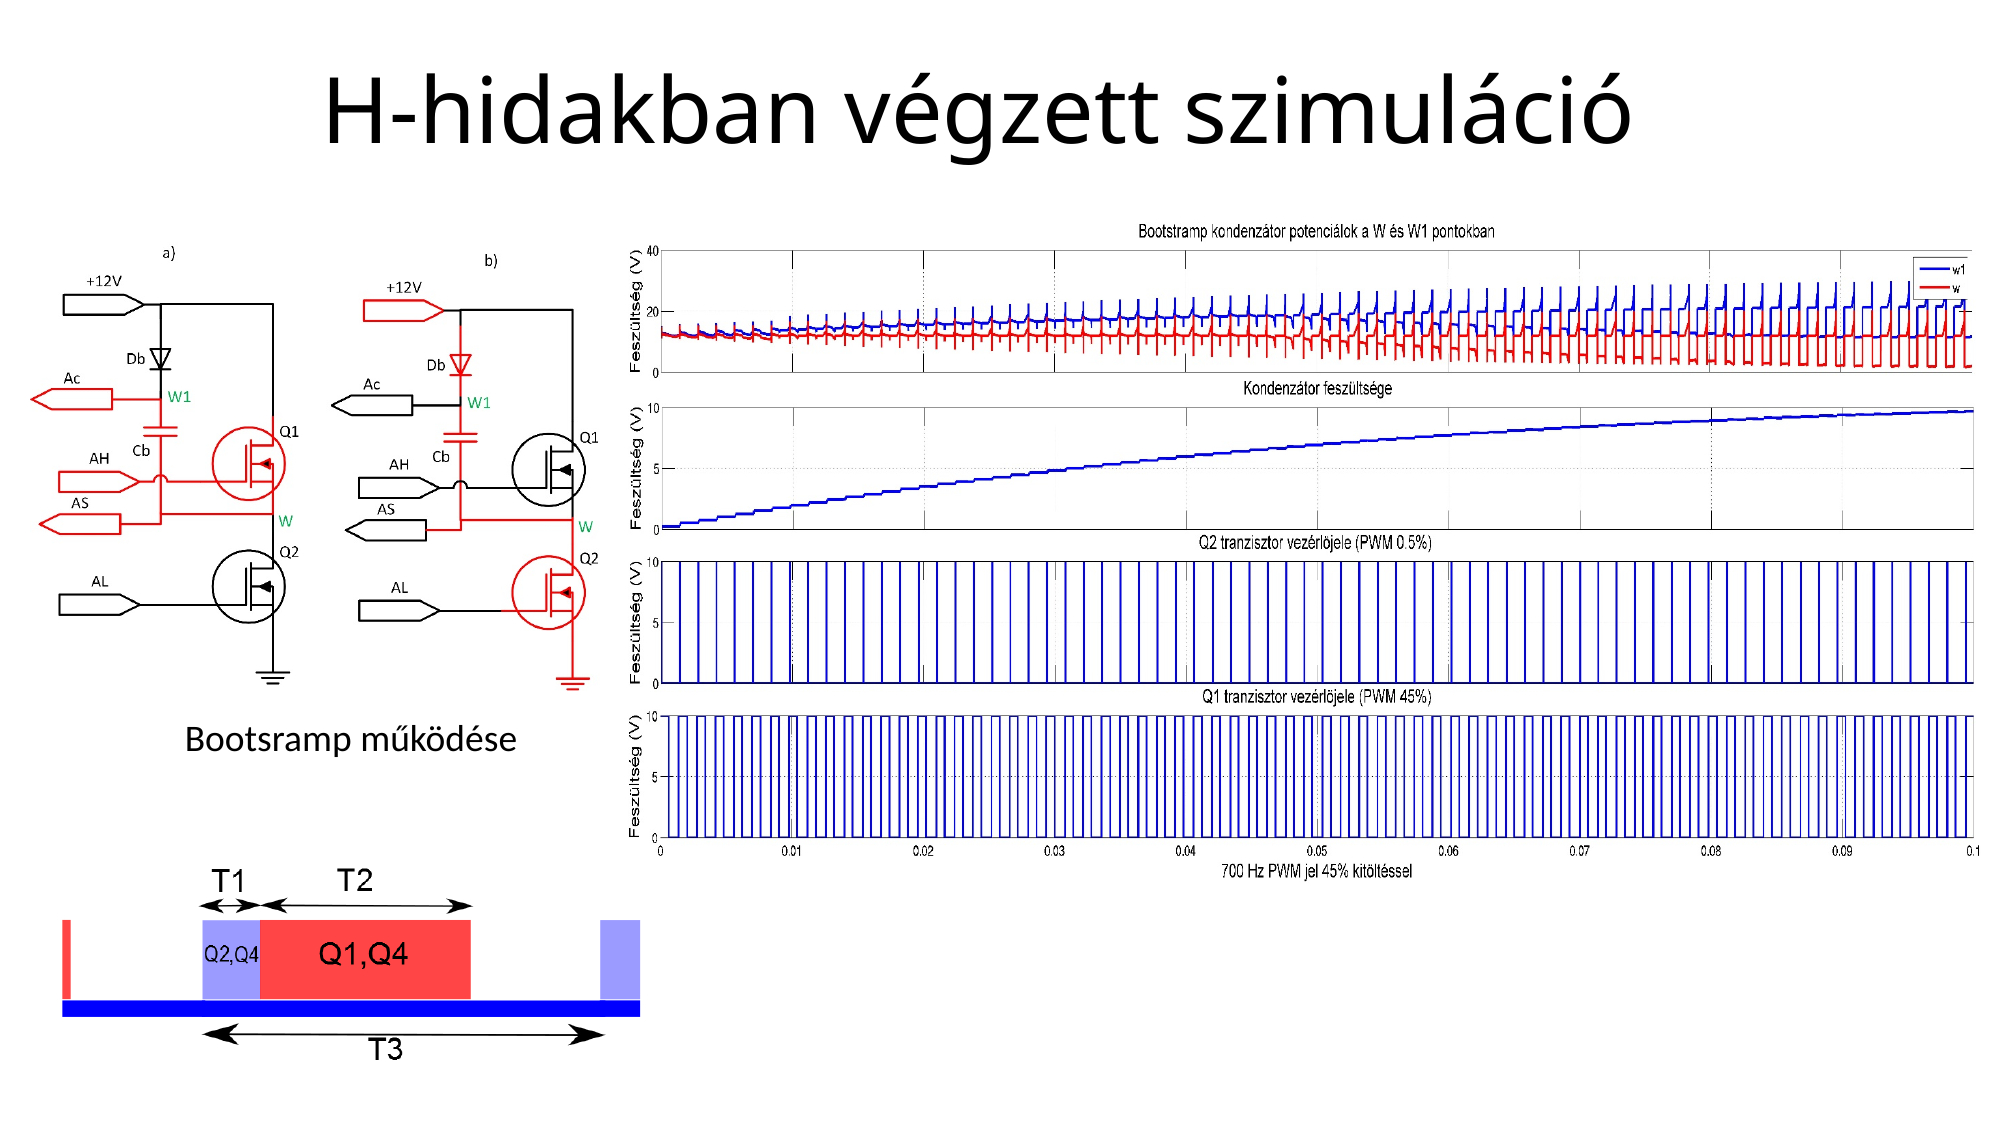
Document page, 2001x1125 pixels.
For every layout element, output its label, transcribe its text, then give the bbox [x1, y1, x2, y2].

text_box Bootsramp működése [170, 706, 533, 767]
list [30, 236, 613, 691]
title H-hidakban végzett szimuláció [116, 5, 1842, 223]
picture [62, 222, 1991, 1084]
